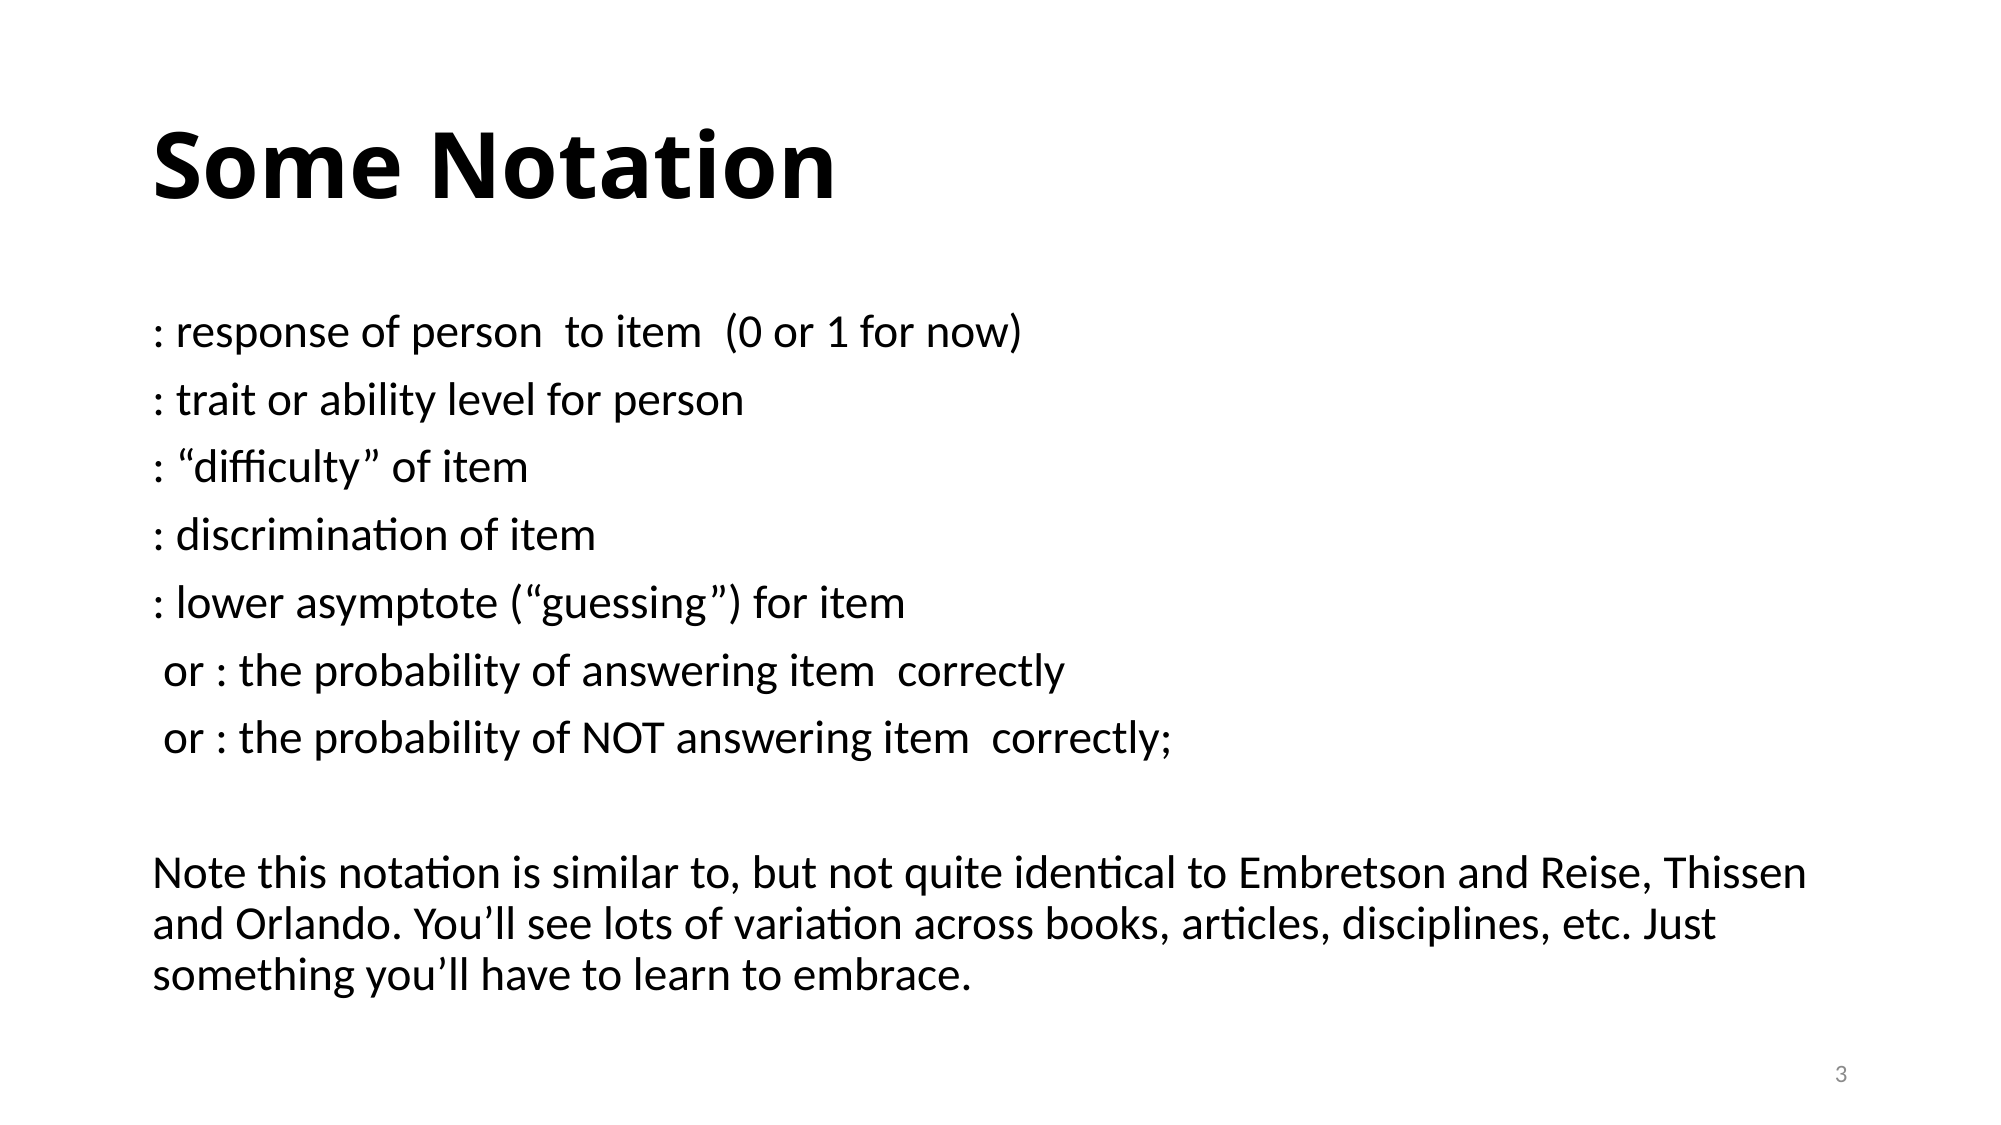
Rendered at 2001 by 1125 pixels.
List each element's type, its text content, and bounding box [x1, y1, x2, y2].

title Some Notation [137, 59, 1863, 278]
slide_number 3 [1412, 1042, 1863, 1103]
